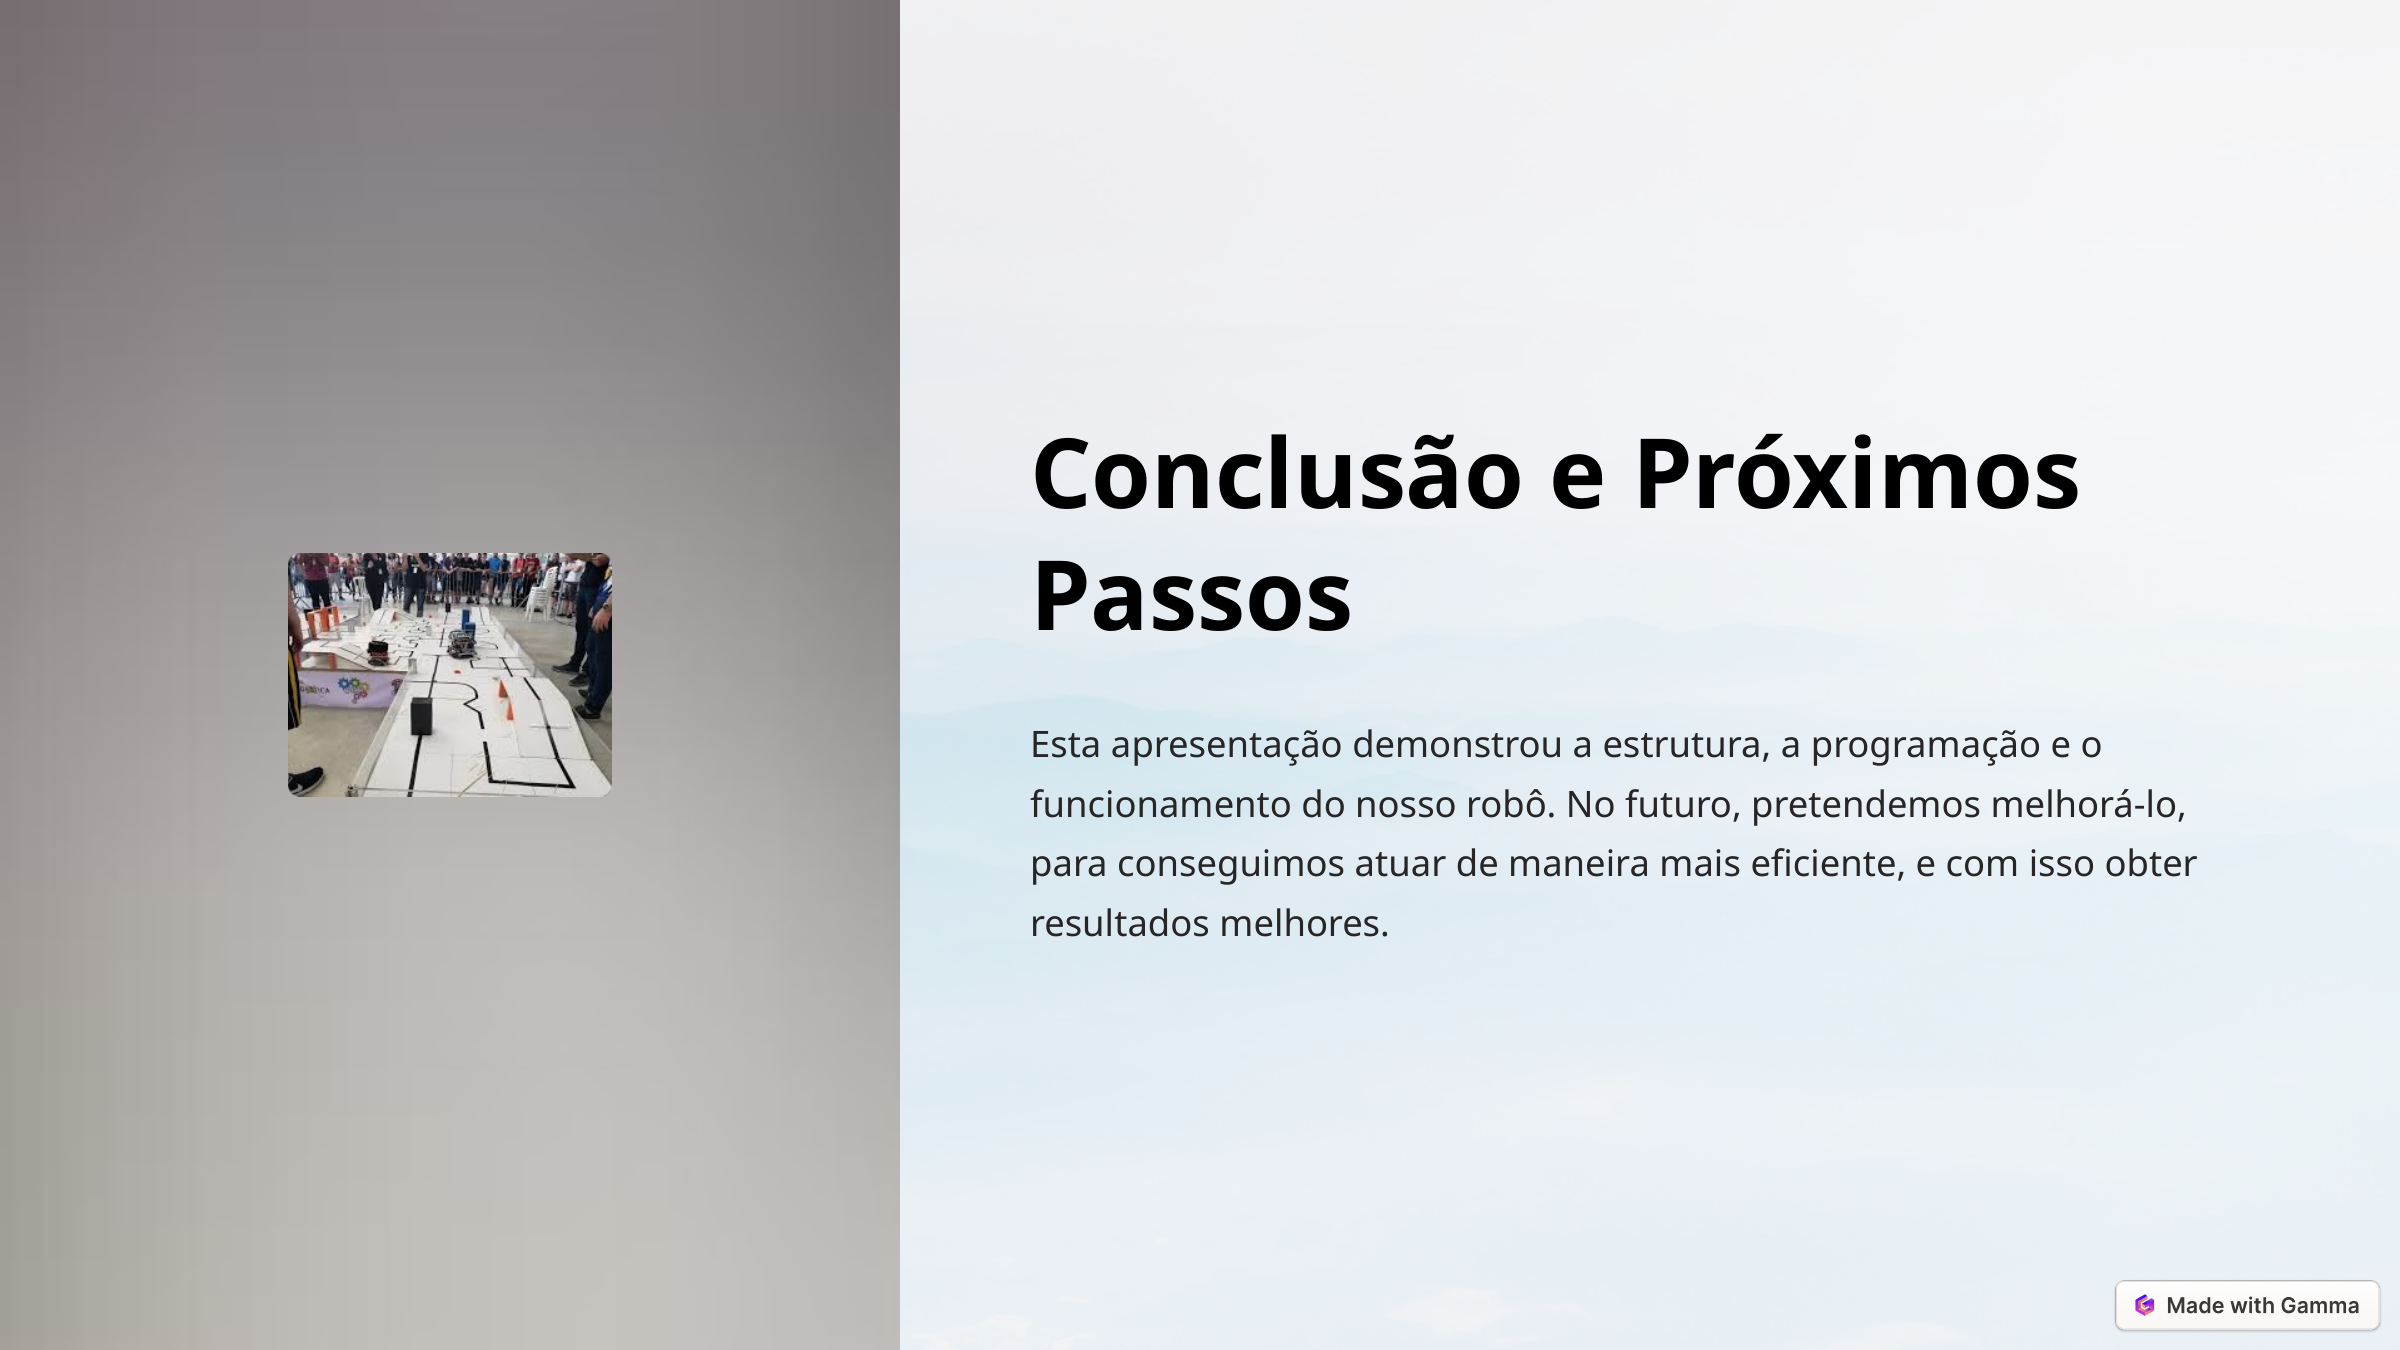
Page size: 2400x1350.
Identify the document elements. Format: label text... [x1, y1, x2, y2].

picture [2106, 1271, 2389, 1339]
text_box Conclusão e Próximos Passos [1030, 405, 2270, 651]
picture [0, 0, 900, 1350]
text_box Esta apresentação demonstrou a estrutura, a programação e o funcionamento do nosso robô. No futuro, pretendemos melhorá-lo, para conseguimos atuar de maneira mais eficiente, e com isso obter resultados melhores. [1030, 705, 2270, 944]
